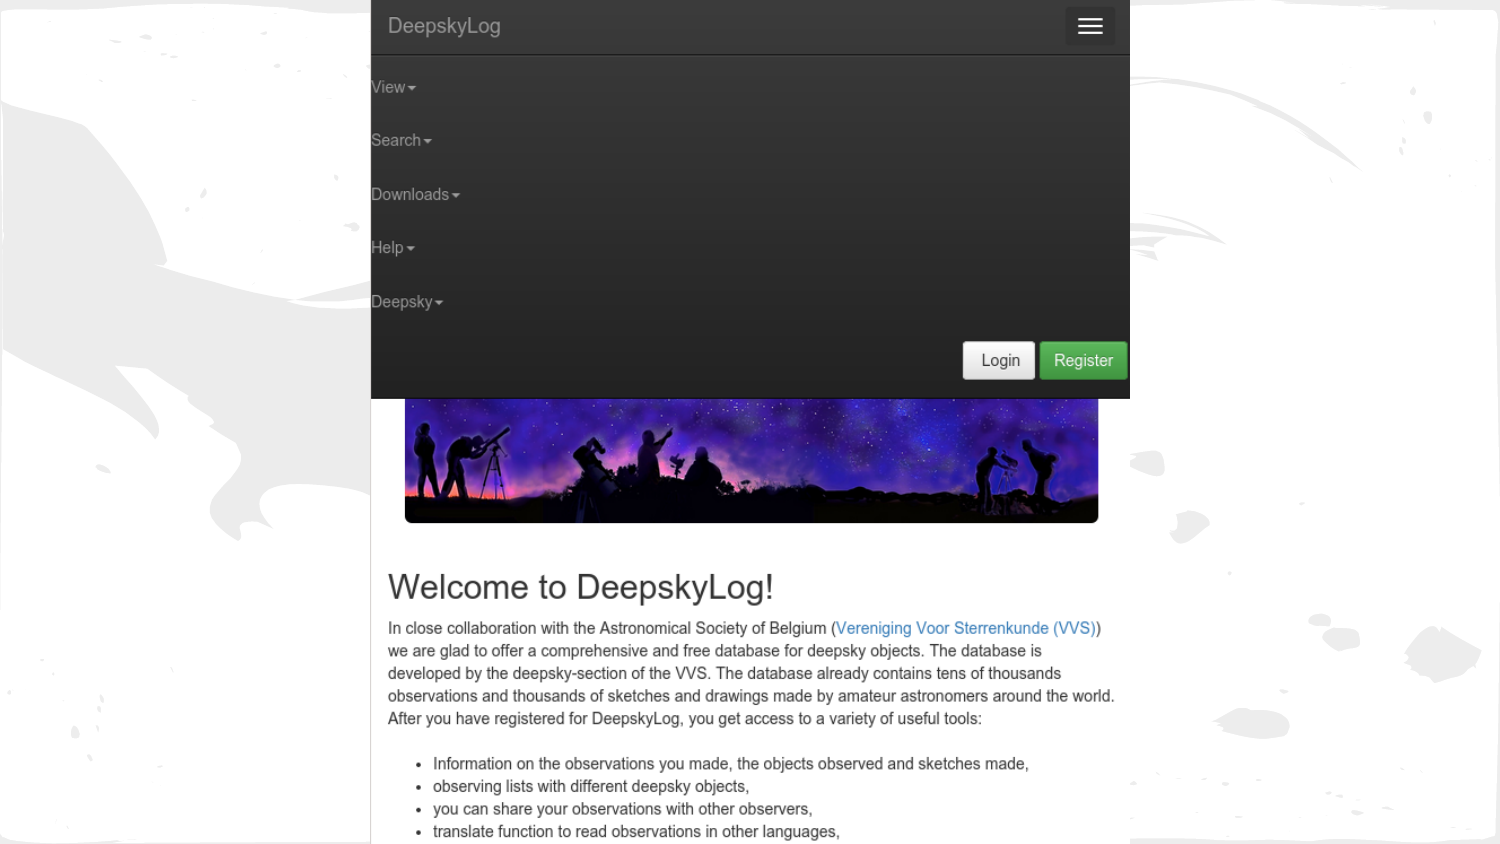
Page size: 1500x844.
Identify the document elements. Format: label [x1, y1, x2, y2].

picture [370, 0, 1130, 844]
